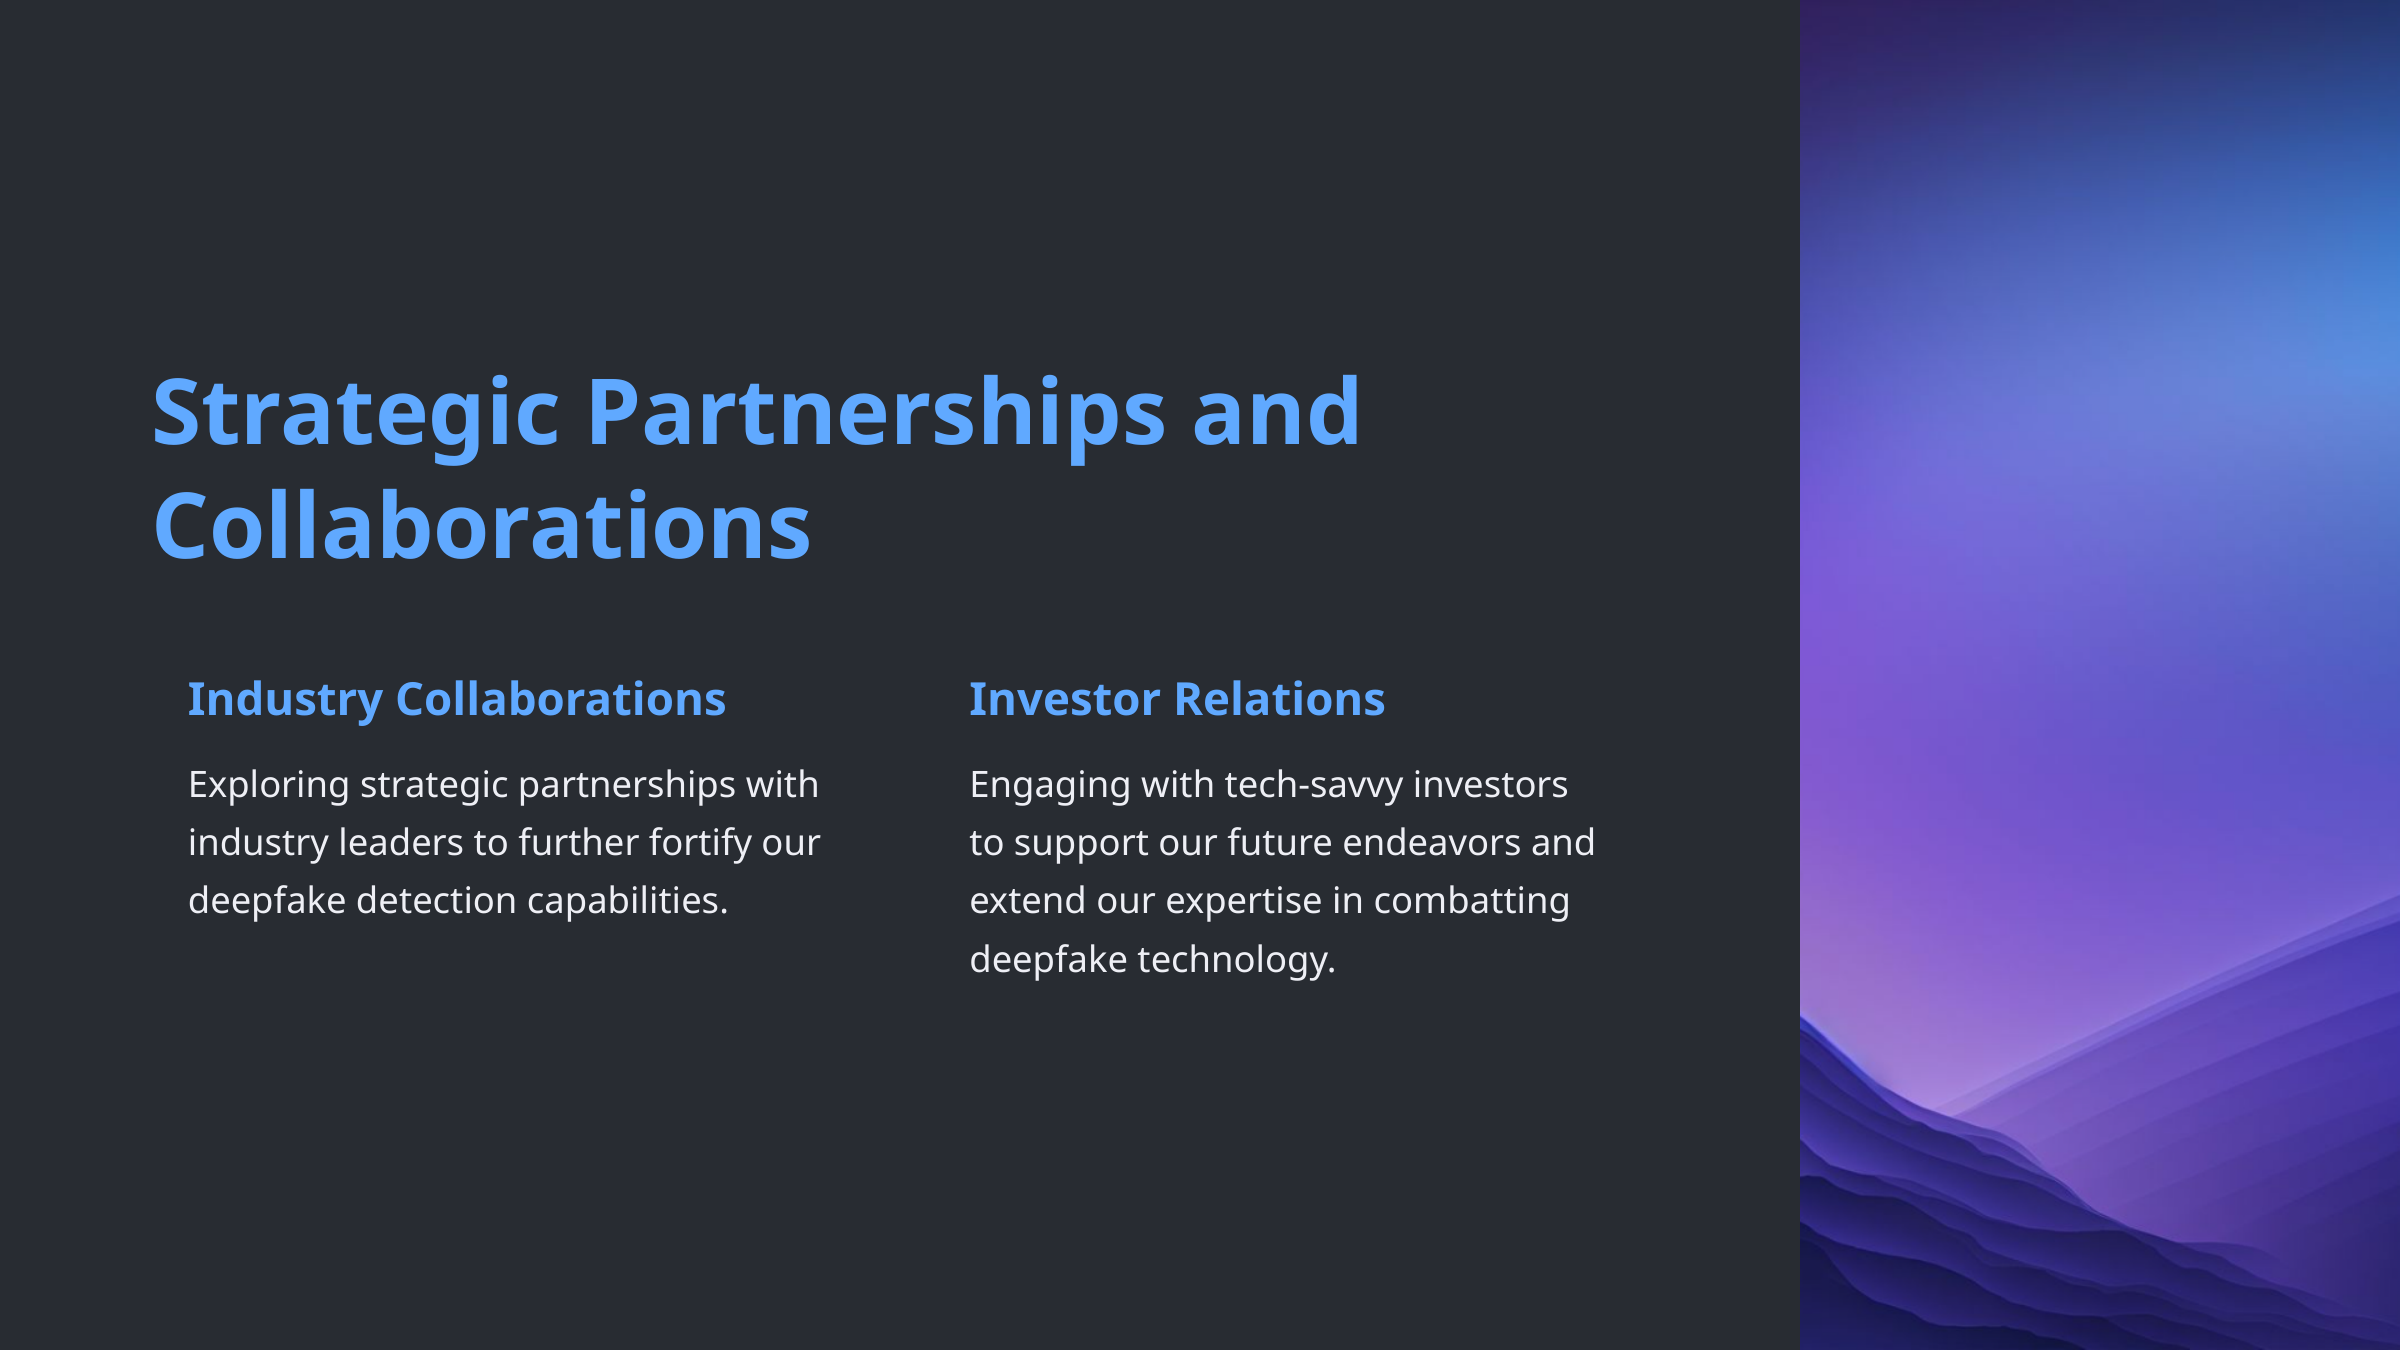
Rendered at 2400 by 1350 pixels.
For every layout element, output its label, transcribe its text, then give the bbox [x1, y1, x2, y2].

text_box [0, 0, 1799, 1350]
text_box Exploring strategic partnerships with industry leaders to further fortify our deepfake detection capabilities. [173, 739, 846, 973]
text_box [918, 623, 1664, 1009]
text_box [136, 623, 882, 1009]
picture [1799, 0, 2400, 1350]
text_box Industry Collaborations [173, 660, 644, 718]
text_box Engaging with tech-savvy investors to support our future endeavors and extend our expertise in combatting deepfake technology. [954, 739, 1627, 973]
text_box Investor Relations [954, 660, 1320, 718]
text_box Strategic Partnerships and Collaborations [136, 341, 1664, 569]
